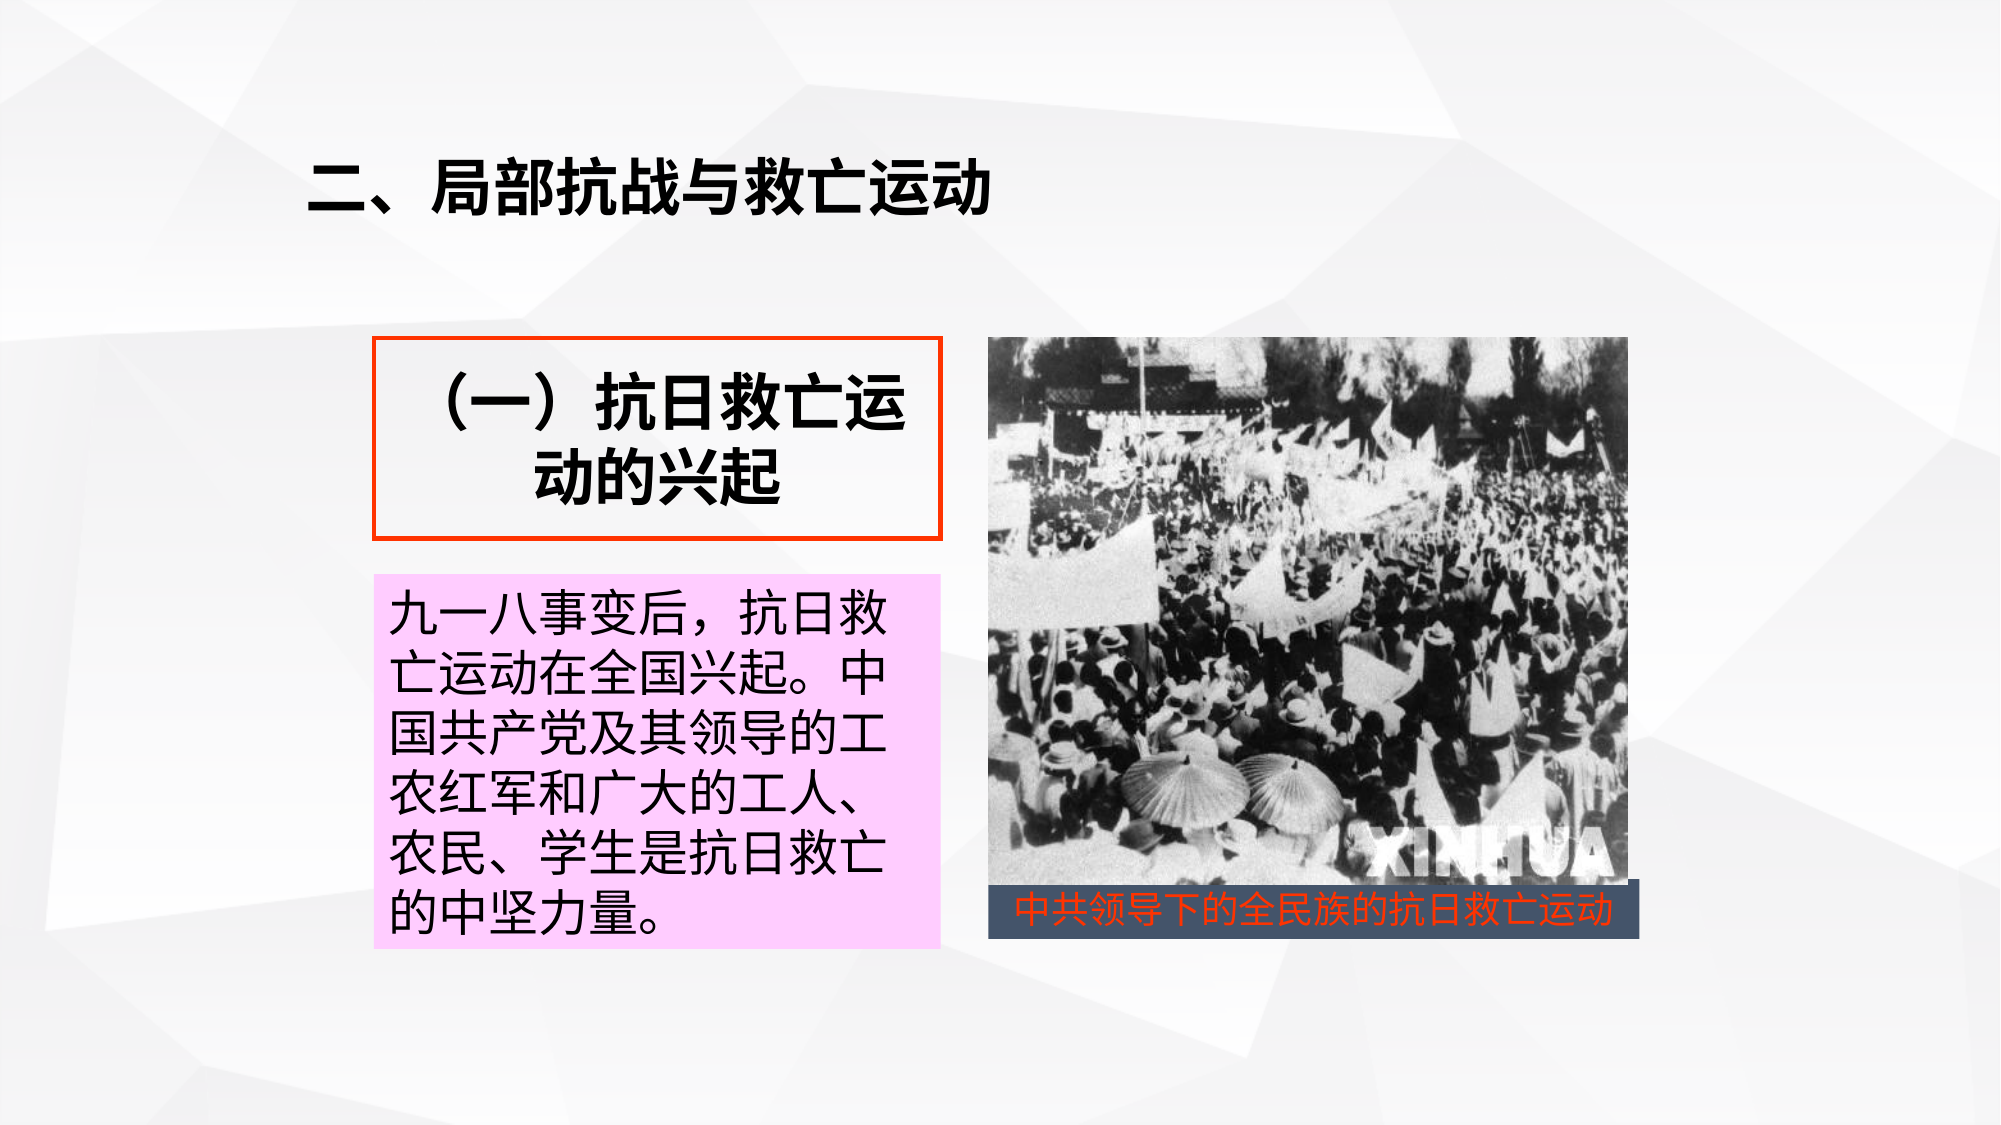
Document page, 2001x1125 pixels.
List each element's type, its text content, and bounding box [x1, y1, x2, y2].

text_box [988, 337, 1640, 940]
text_box （一）抗日救亡运动的兴起 [373, 337, 941, 539]
title 二、局部抗战与救亡运动 [291, 148, 1693, 291]
text_box 九一八事变后，抗日救亡运动在全国兴起。中国共产党及其领导的工农红军和广大的工人、农民、学生是抗日救亡的中坚力量。 [373, 574, 941, 949]
picture [0, 0, 2001, 1125]
